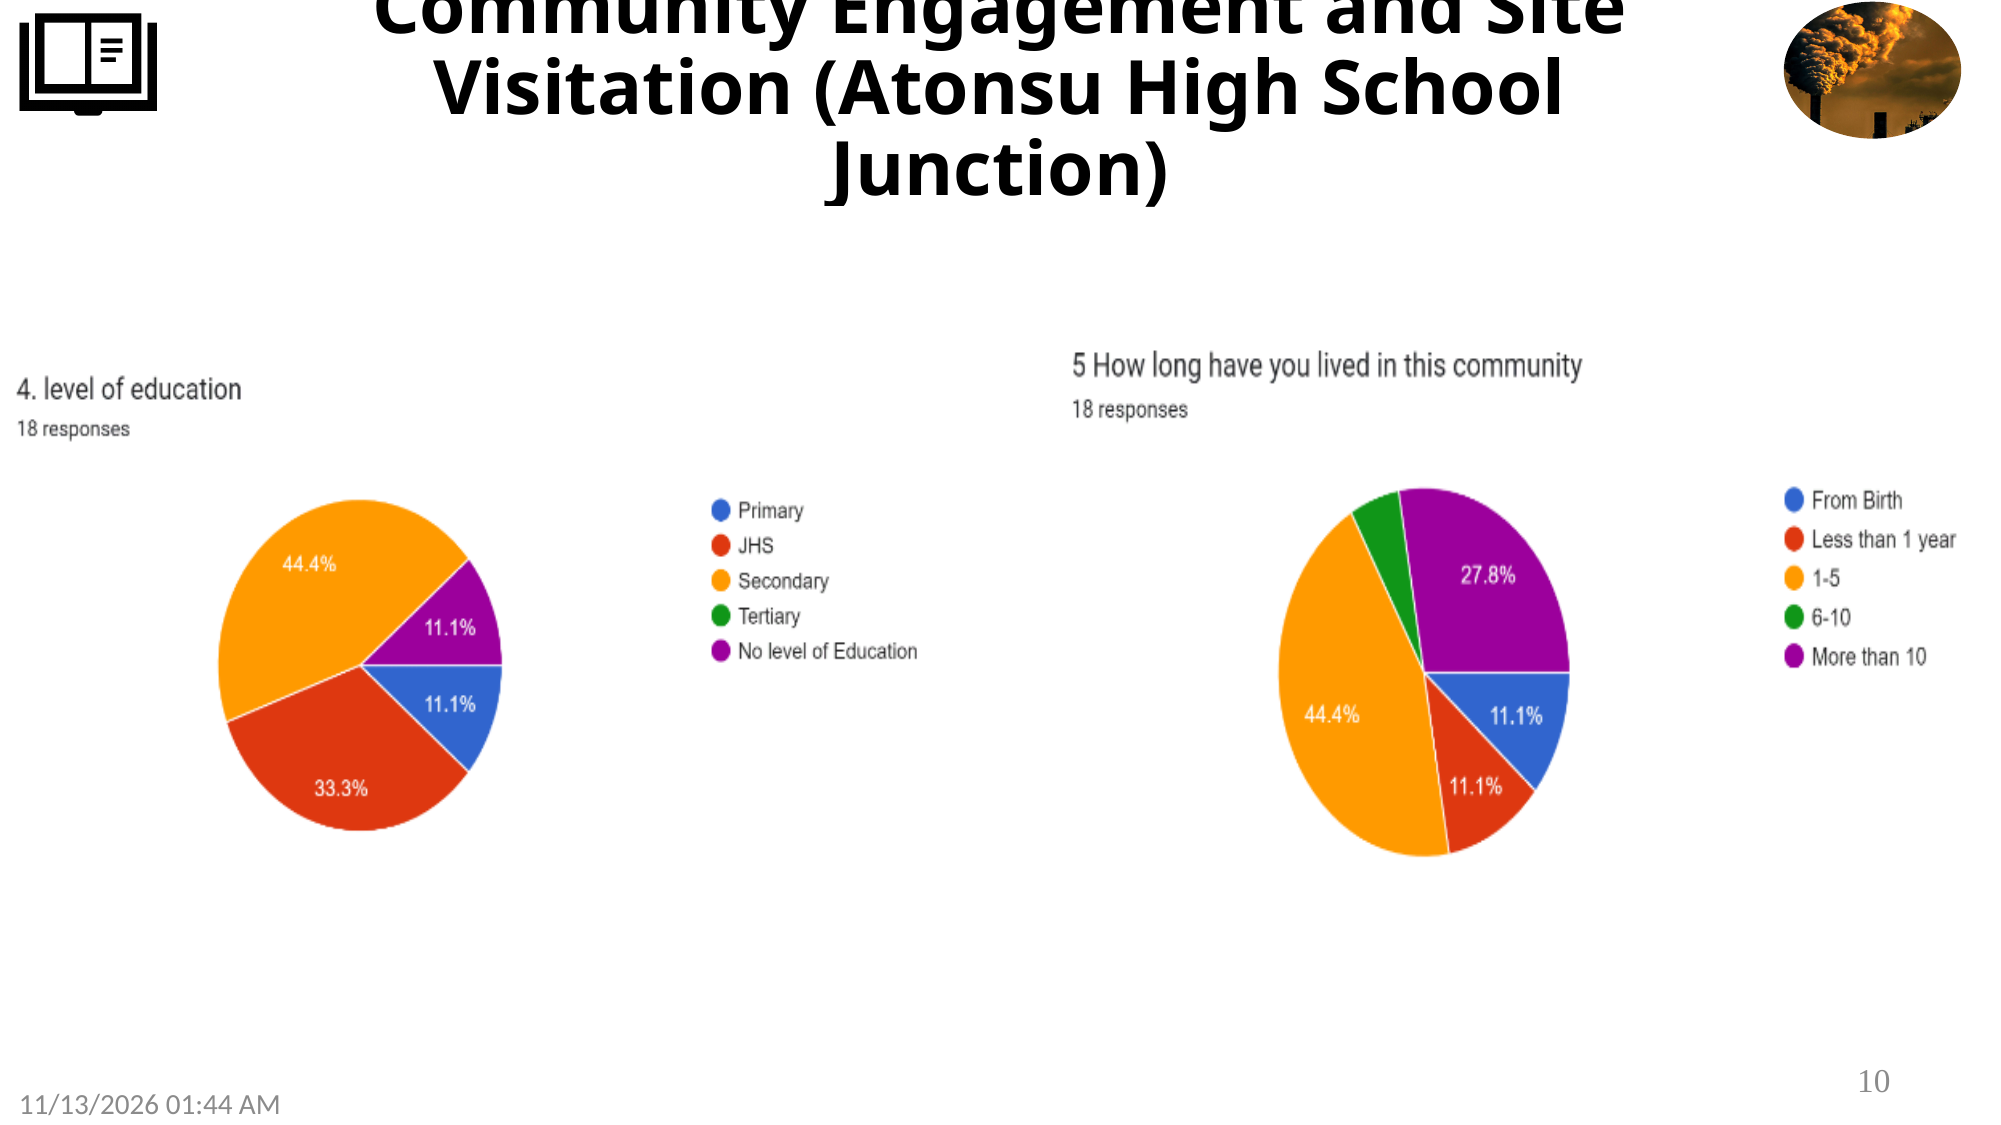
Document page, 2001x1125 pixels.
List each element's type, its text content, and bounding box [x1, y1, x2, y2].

title Community Engagement and Site Visitation (Atonsu High School Junction) [319, 15, 1681, 166]
picture [1069, 282, 2000, 906]
picture [12, 0, 163, 139]
picture [1783, 1, 1962, 139]
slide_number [3, 1072, 454, 1125]
slide_number 10 [1455, 1049, 1906, 1110]
picture [3, 206, 931, 906]
